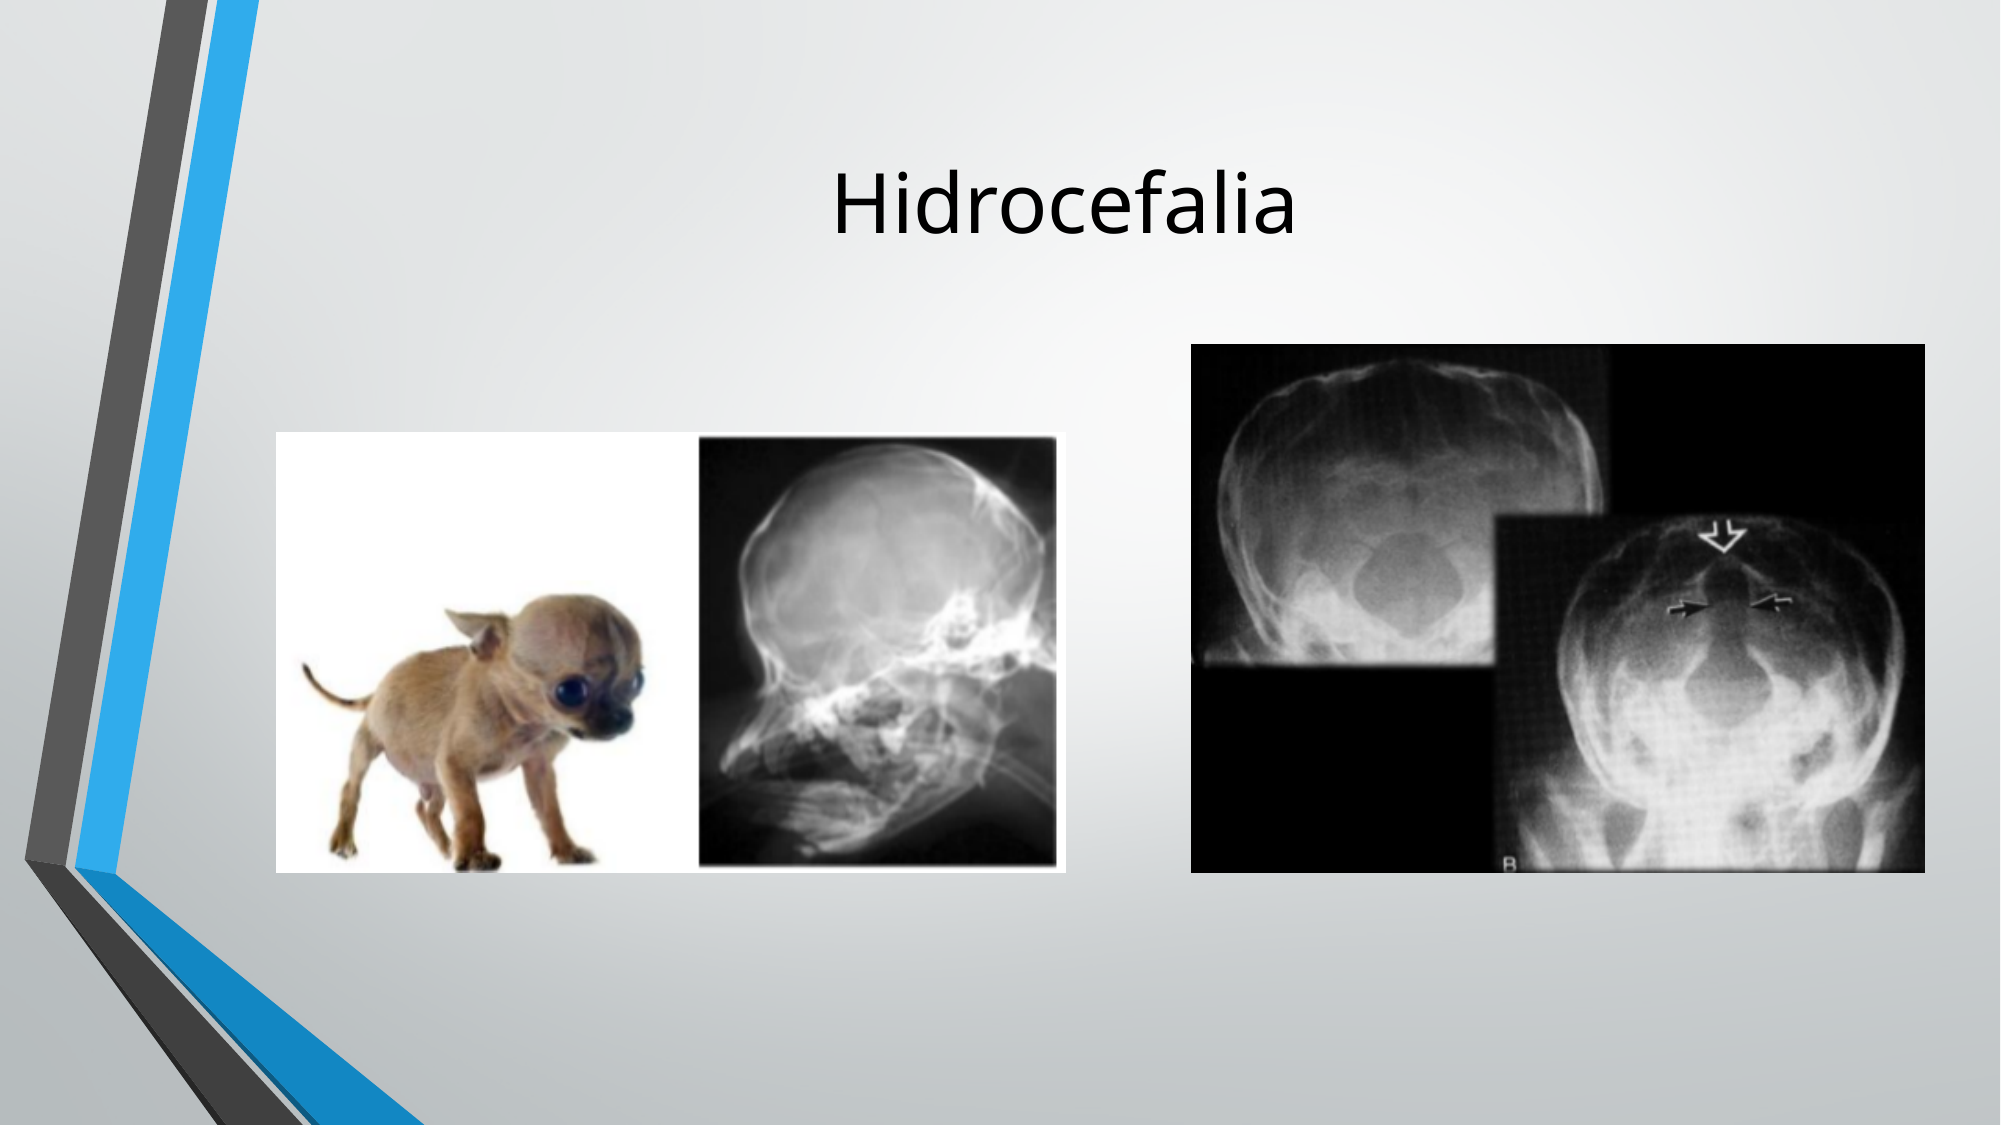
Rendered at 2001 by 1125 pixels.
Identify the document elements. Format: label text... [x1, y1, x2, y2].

title Hidrocefalia [243, 56, 1887, 345]
picture [1191, 343, 1925, 873]
picture [275, 432, 1066, 873]
